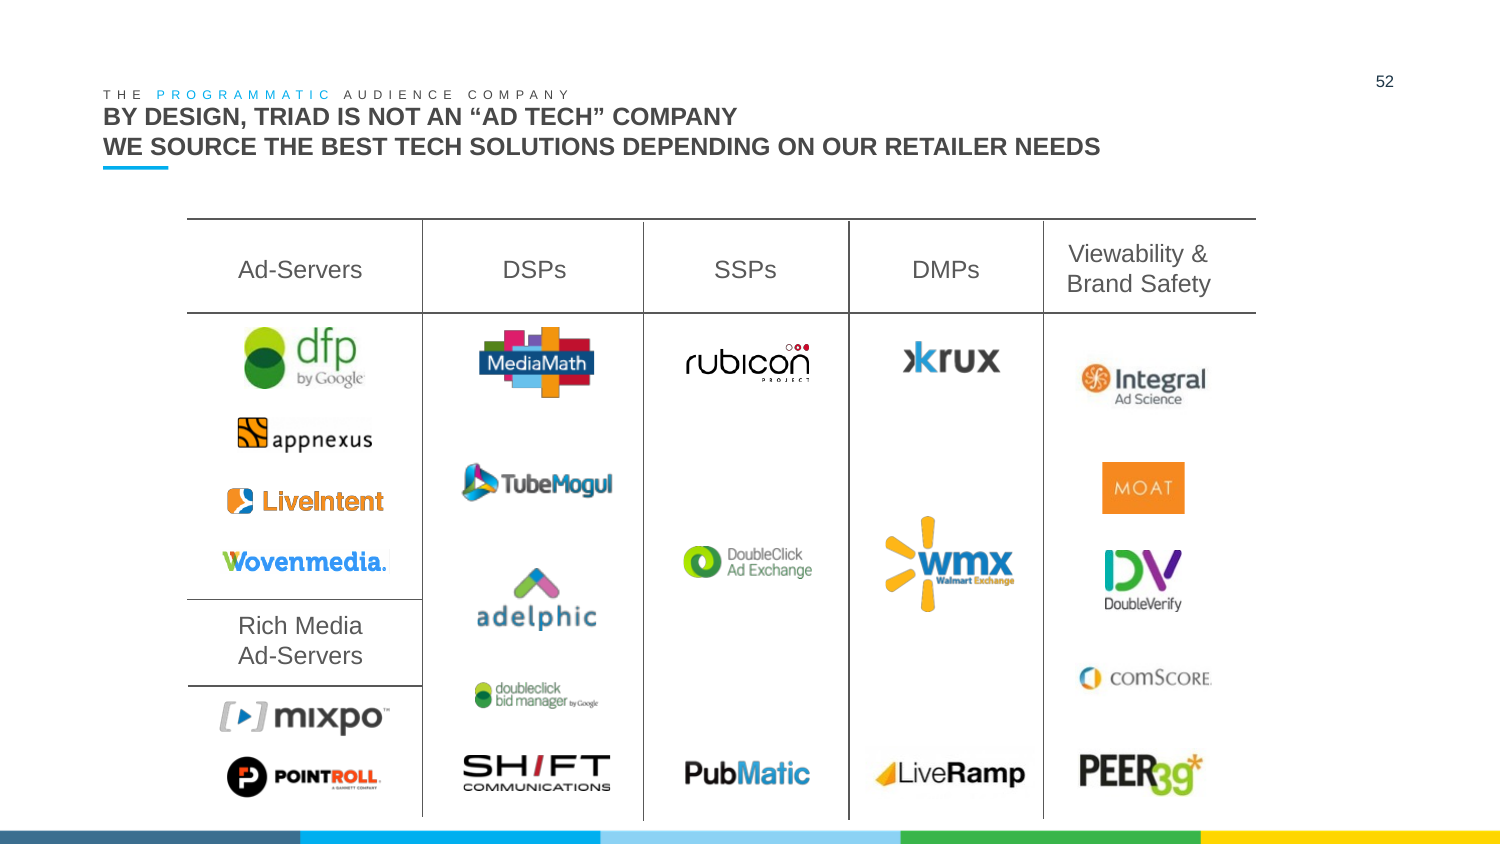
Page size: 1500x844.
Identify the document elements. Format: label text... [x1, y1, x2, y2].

text_box THE PROGRAMMATIC AUDIENCE COMPANY [103, 87, 759, 103]
title BY DESIGN, TRIAD IS NOT AN “AD TECH” COMPANY WE SOURCE THE BEST TECH SOLUTIONS DEPENDING ON OUR RETAILER NEEDS [103, 103, 1397, 158]
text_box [187, 218, 1257, 821]
picture [0, 0, 1500, 844]
slide_number 52 [1375, 70, 1440, 96]
